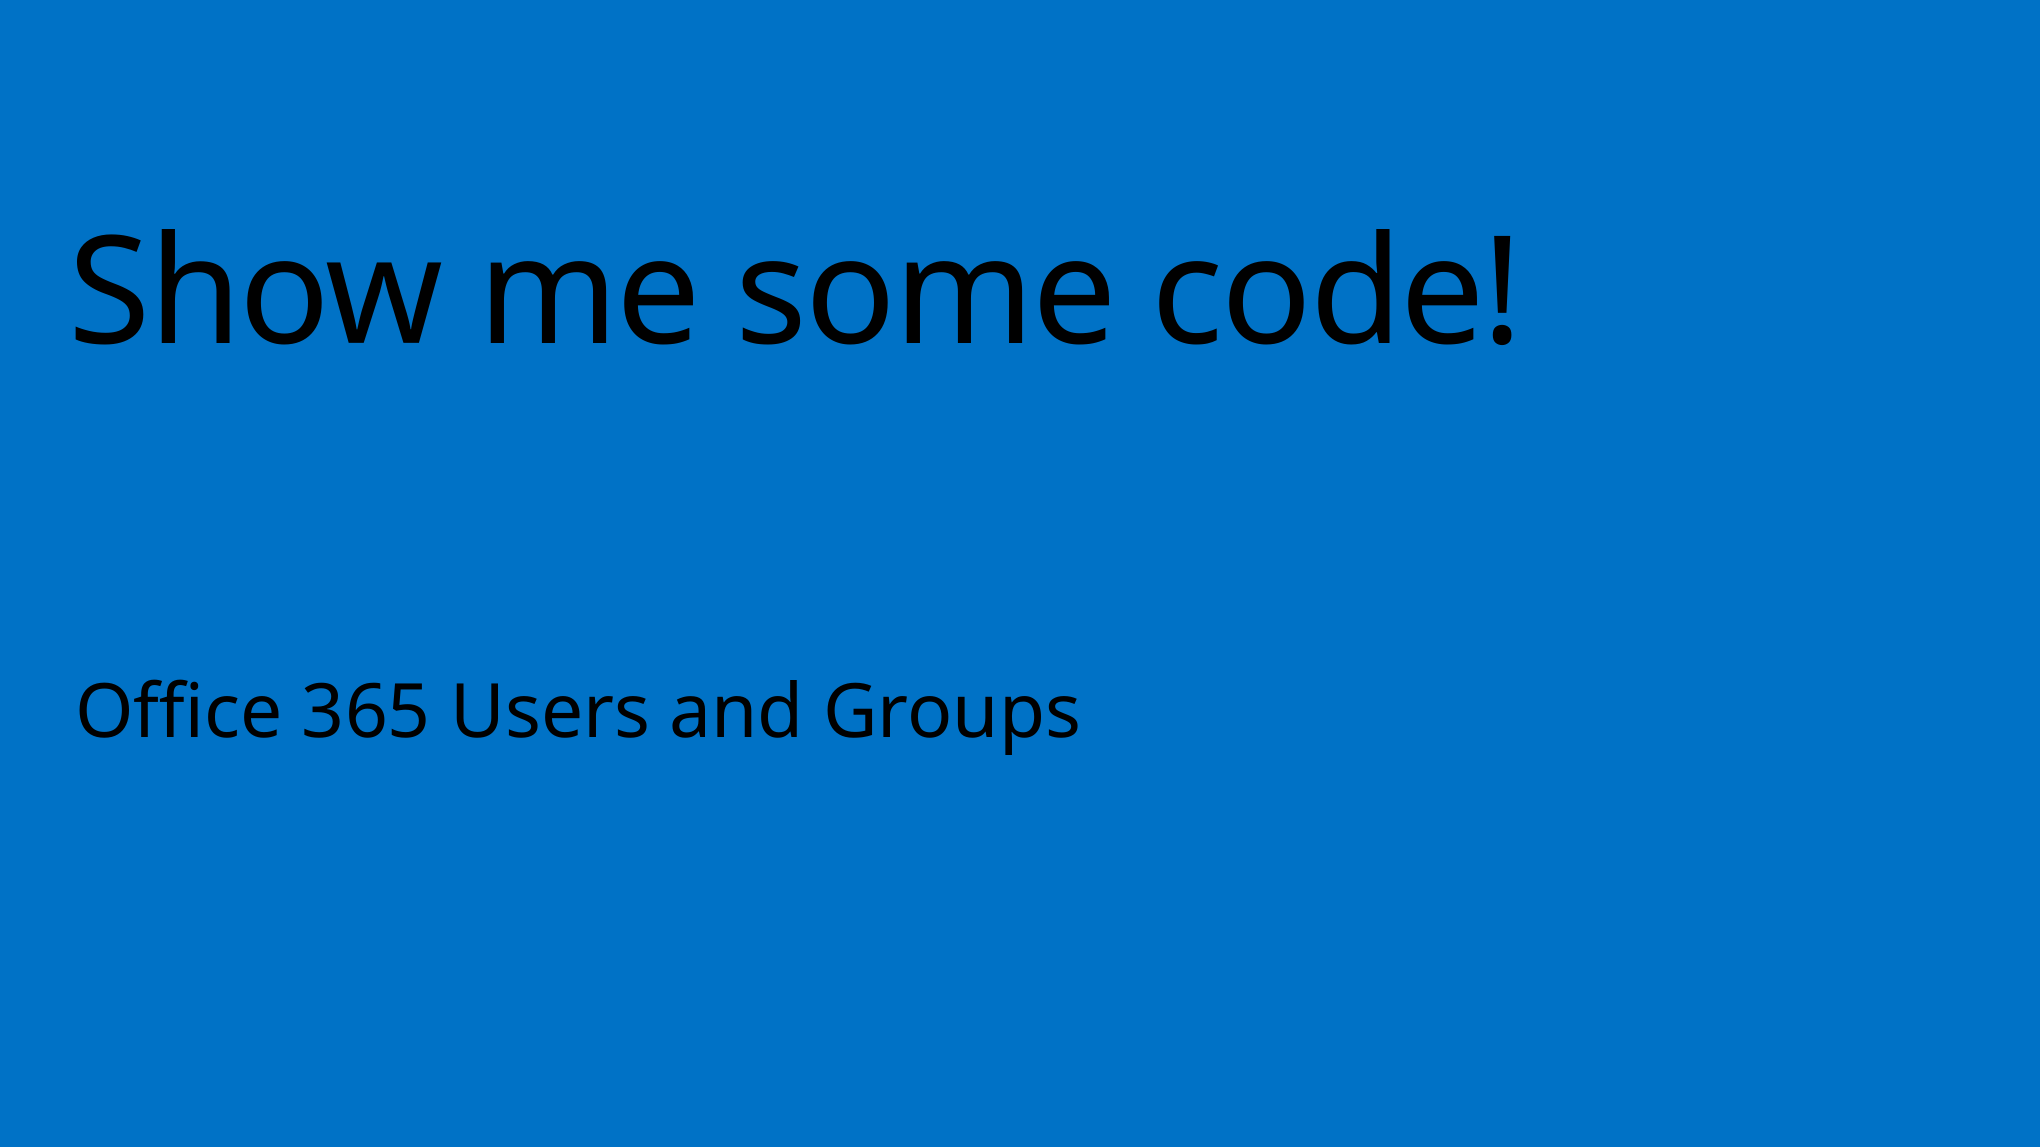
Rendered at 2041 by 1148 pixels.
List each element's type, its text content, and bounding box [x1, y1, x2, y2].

title Show me some code! [45, 198, 1695, 648]
list Office 365 Users and Groups [45, 648, 1696, 949]
